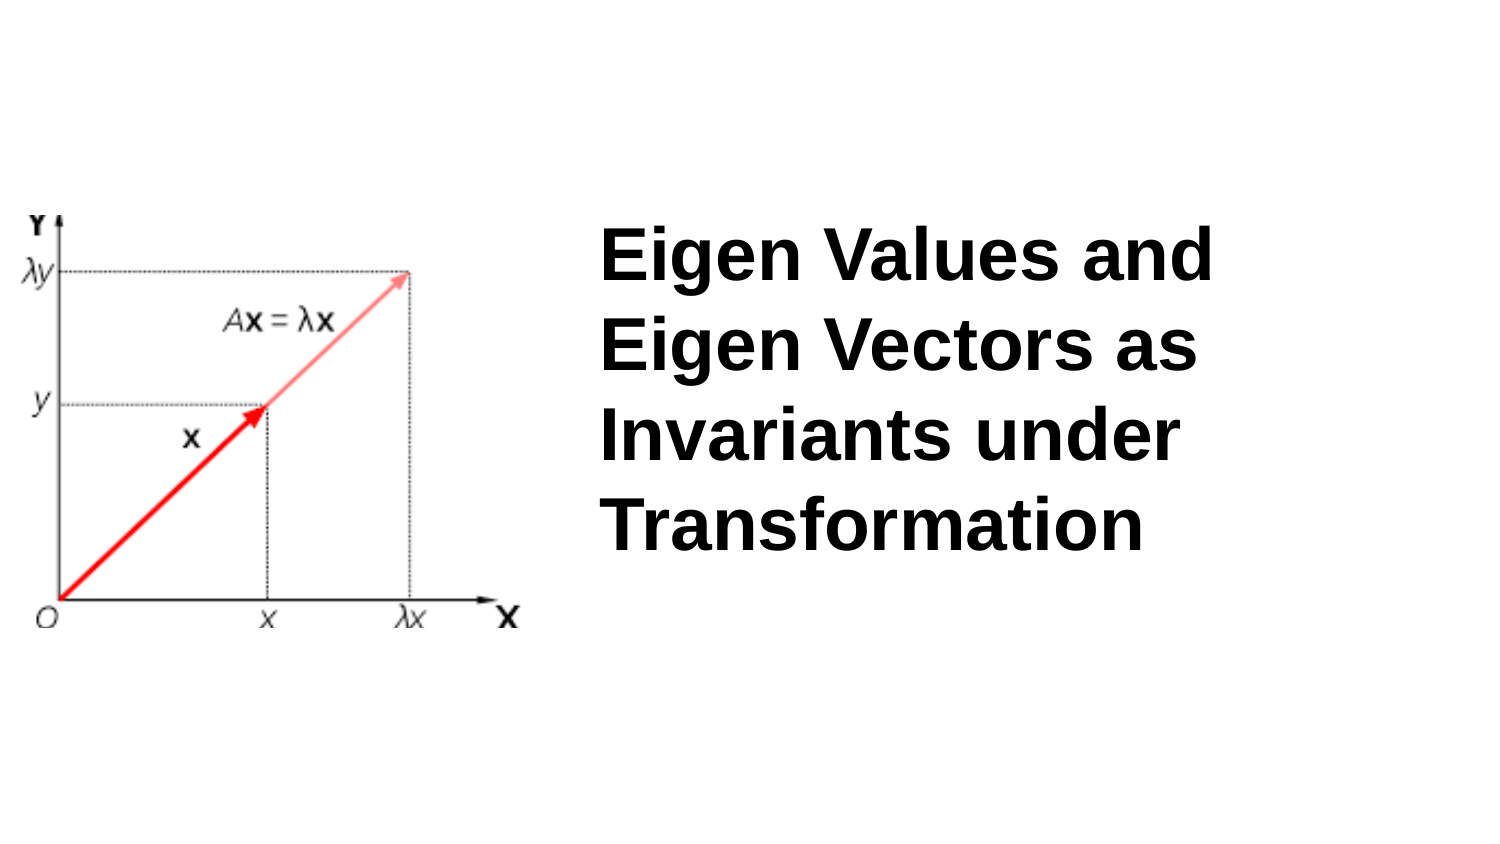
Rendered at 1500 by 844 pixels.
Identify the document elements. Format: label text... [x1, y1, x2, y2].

picture [0, 215, 549, 628]
title Eigen Values and Eigen Vectors as Invariants under Transformation [584, 190, 1369, 603]
